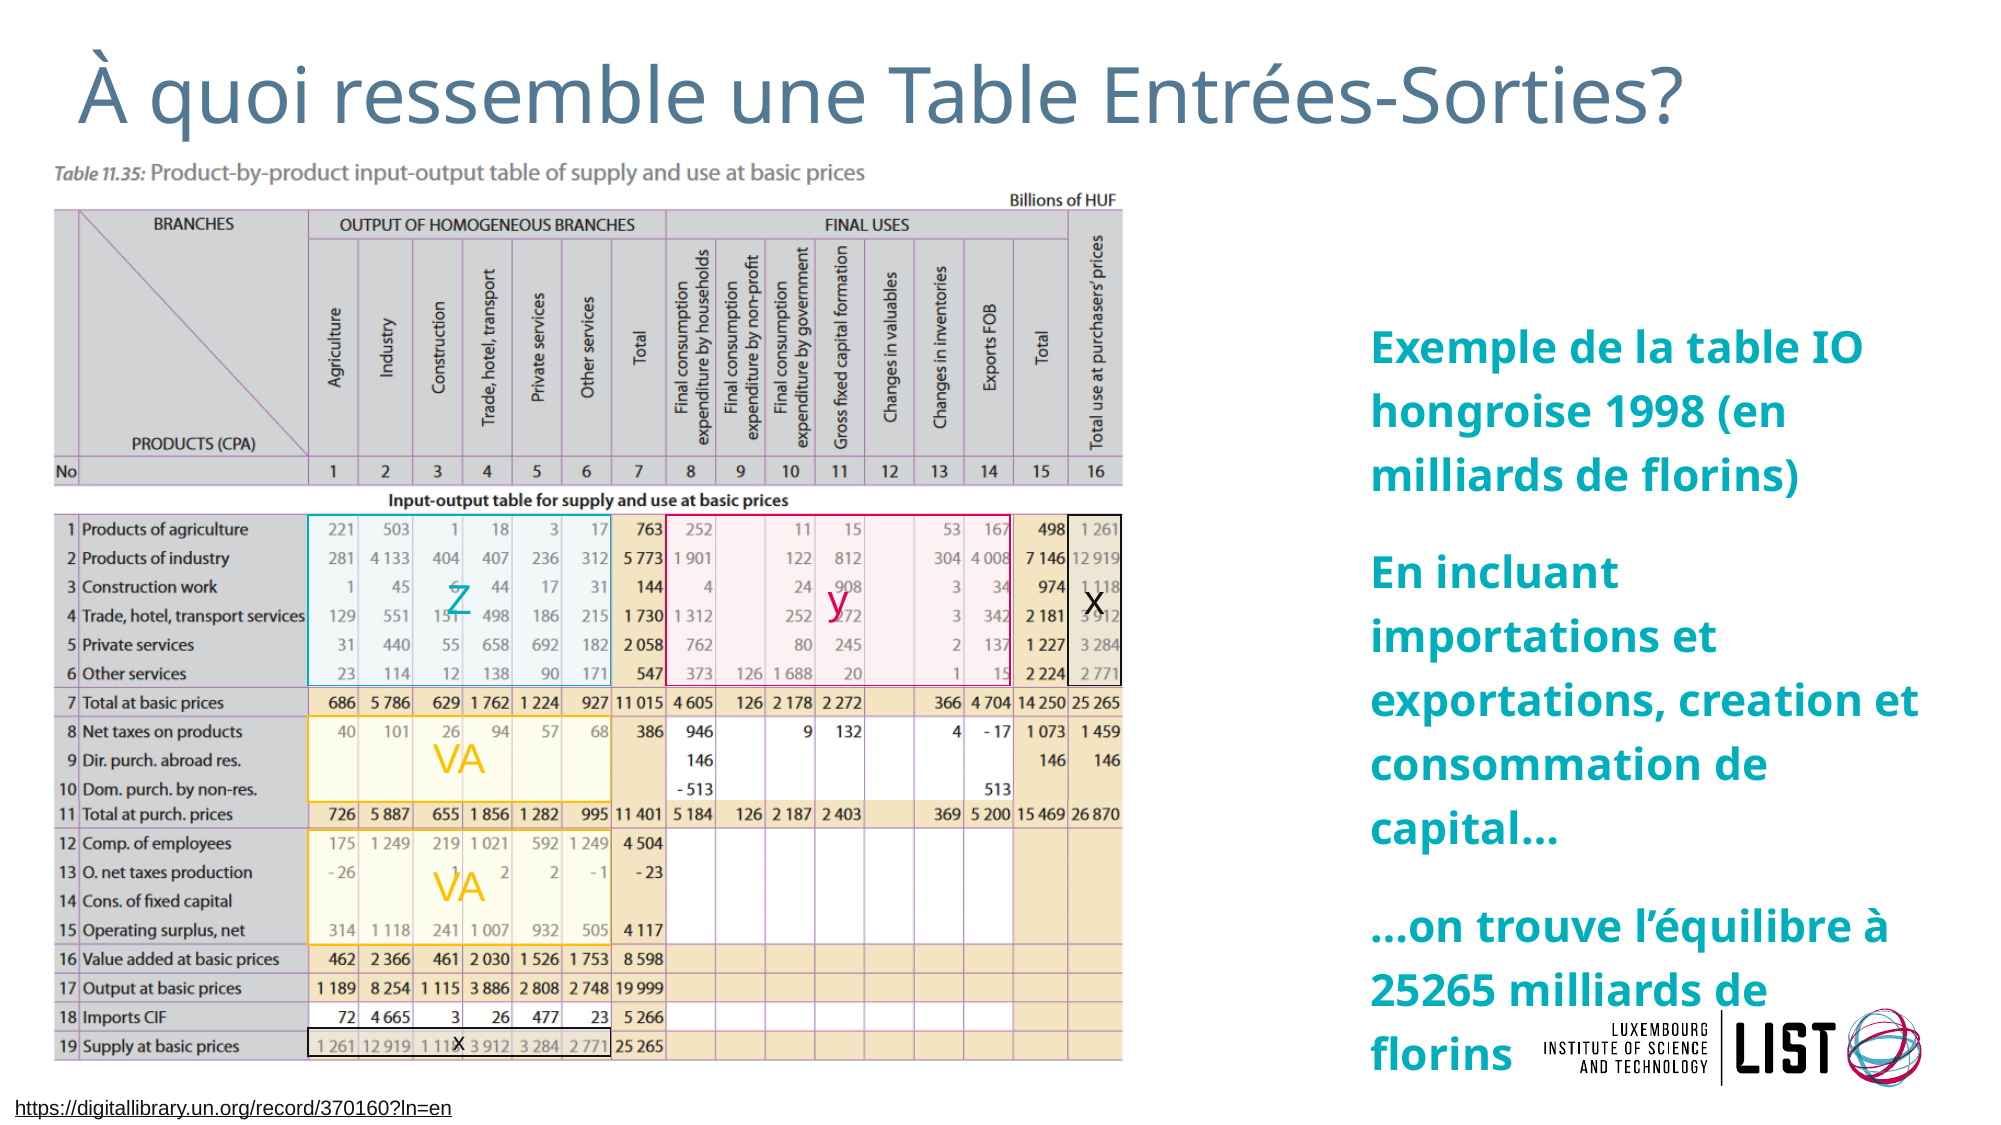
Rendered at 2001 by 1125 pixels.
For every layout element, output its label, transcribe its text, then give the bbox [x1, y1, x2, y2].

title À quoi ressemble une Table Entrées-Sorties? [78, 60, 1922, 201]
text_box https://digitallibrary.un.org/record/370160?ln=en [0, 1086, 1103, 1125]
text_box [41, 152, 1141, 1065]
list Exemple de la table IO hongroise 1998 (en milliards de florins) En incluant importations et exportations, creation et consommation de capital… …on trouve l’équilibre à 25265 milliards de florins [1370, 308, 1922, 971]
